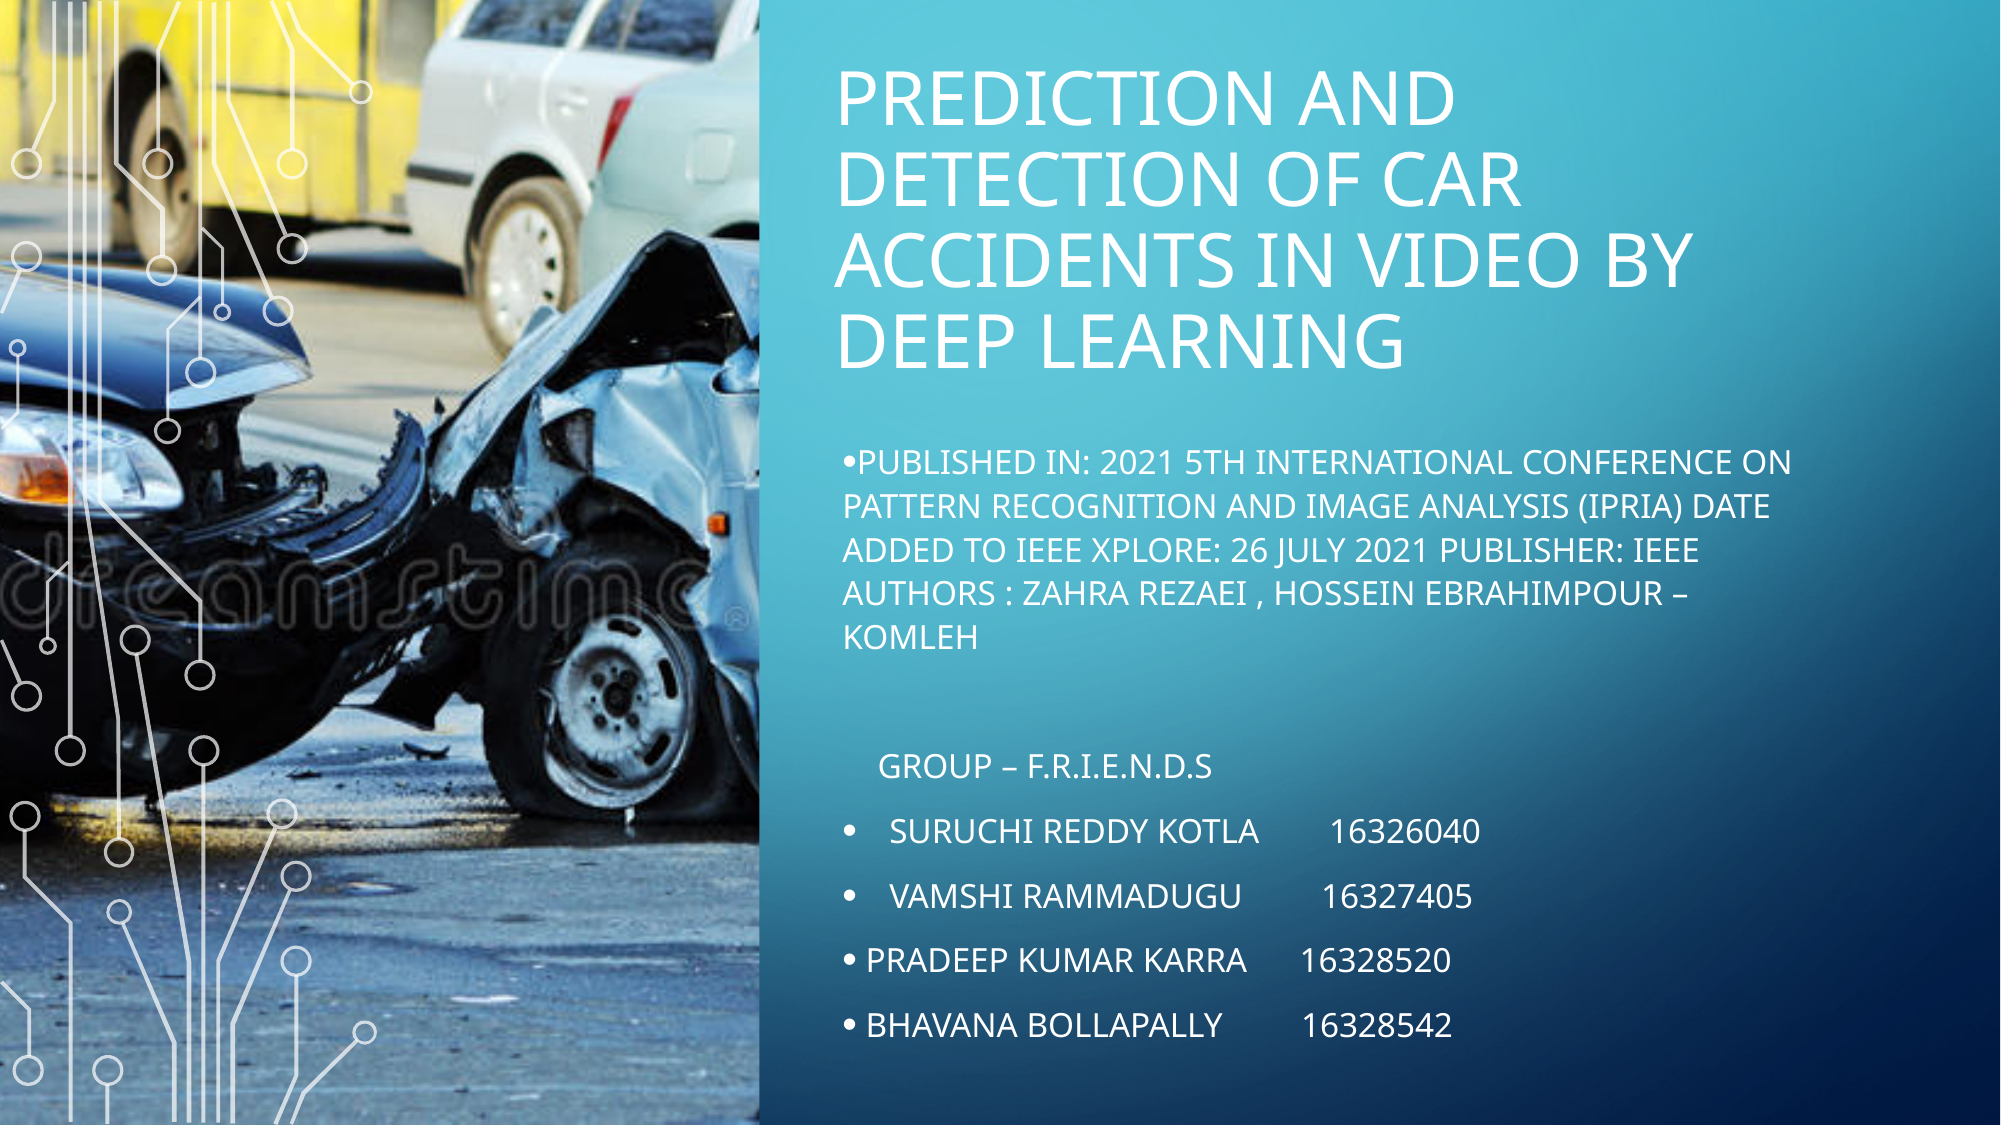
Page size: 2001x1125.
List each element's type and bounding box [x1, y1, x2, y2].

text_box [760, 0, 2000, 1125]
picture [379, 0, 760, 1125]
text_box [0, 0, 379, 1125]
